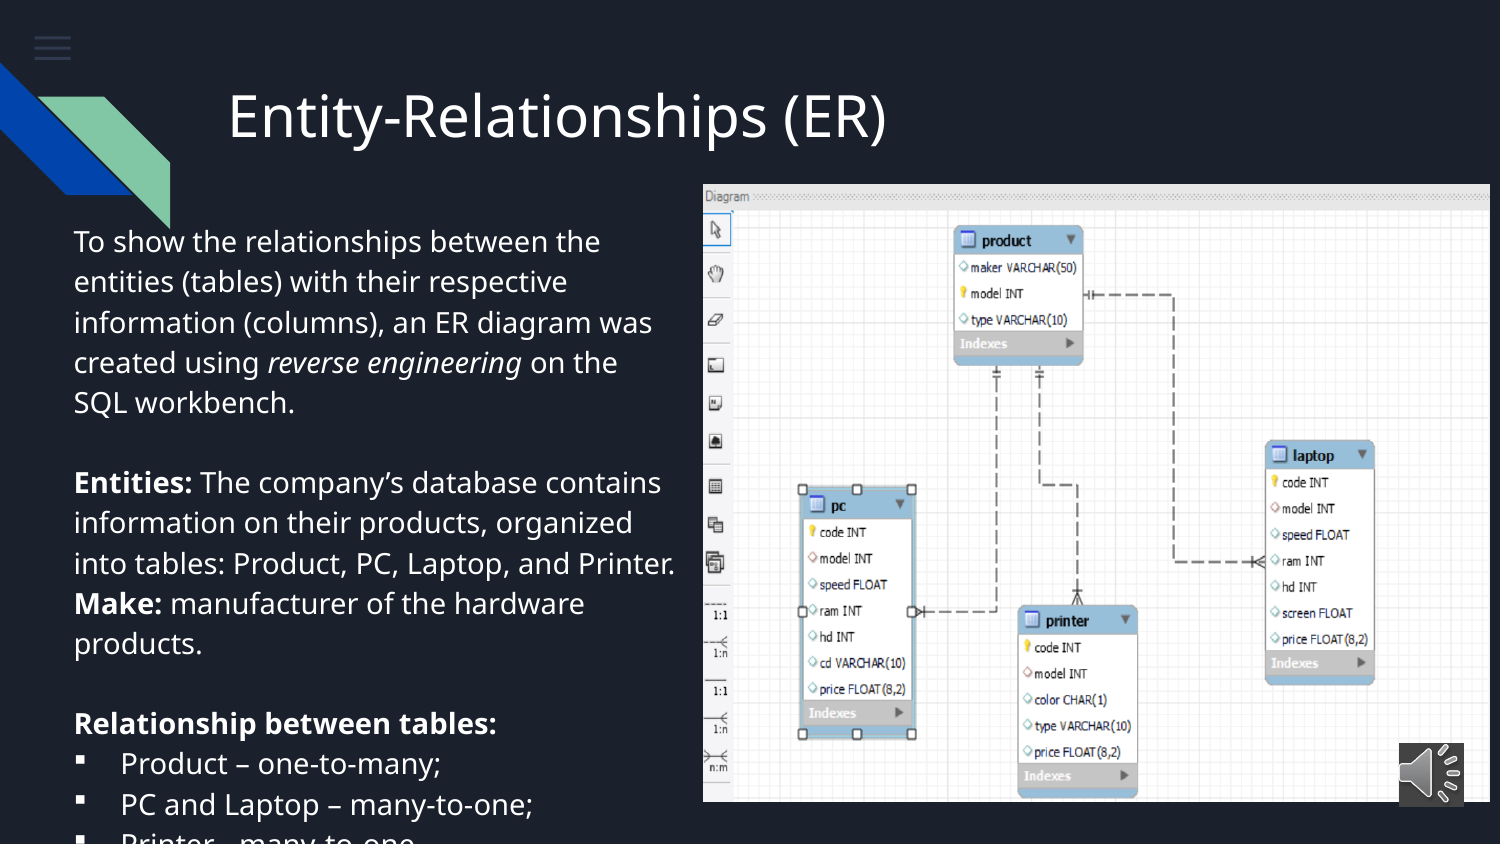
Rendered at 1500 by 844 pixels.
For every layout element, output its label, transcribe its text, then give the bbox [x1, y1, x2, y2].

picture [703, 184, 1490, 809]
list To show the relationships between the entities (tables) with their respective information (columns), an ER diagram was created using reverse engineering on the SQL workbench. Entities: The company’s database contains information on their products, organized into tables: Product, PC, Laptop, and Printer. Make: manufacturer of the hardware products. Relationship between tables: Product – one-to-many; PC and Laptop – many-to-one; Printer - many-to-one. [58, 203, 692, 809]
title Entity-Relationships (ER) [212, 64, 1368, 215]
